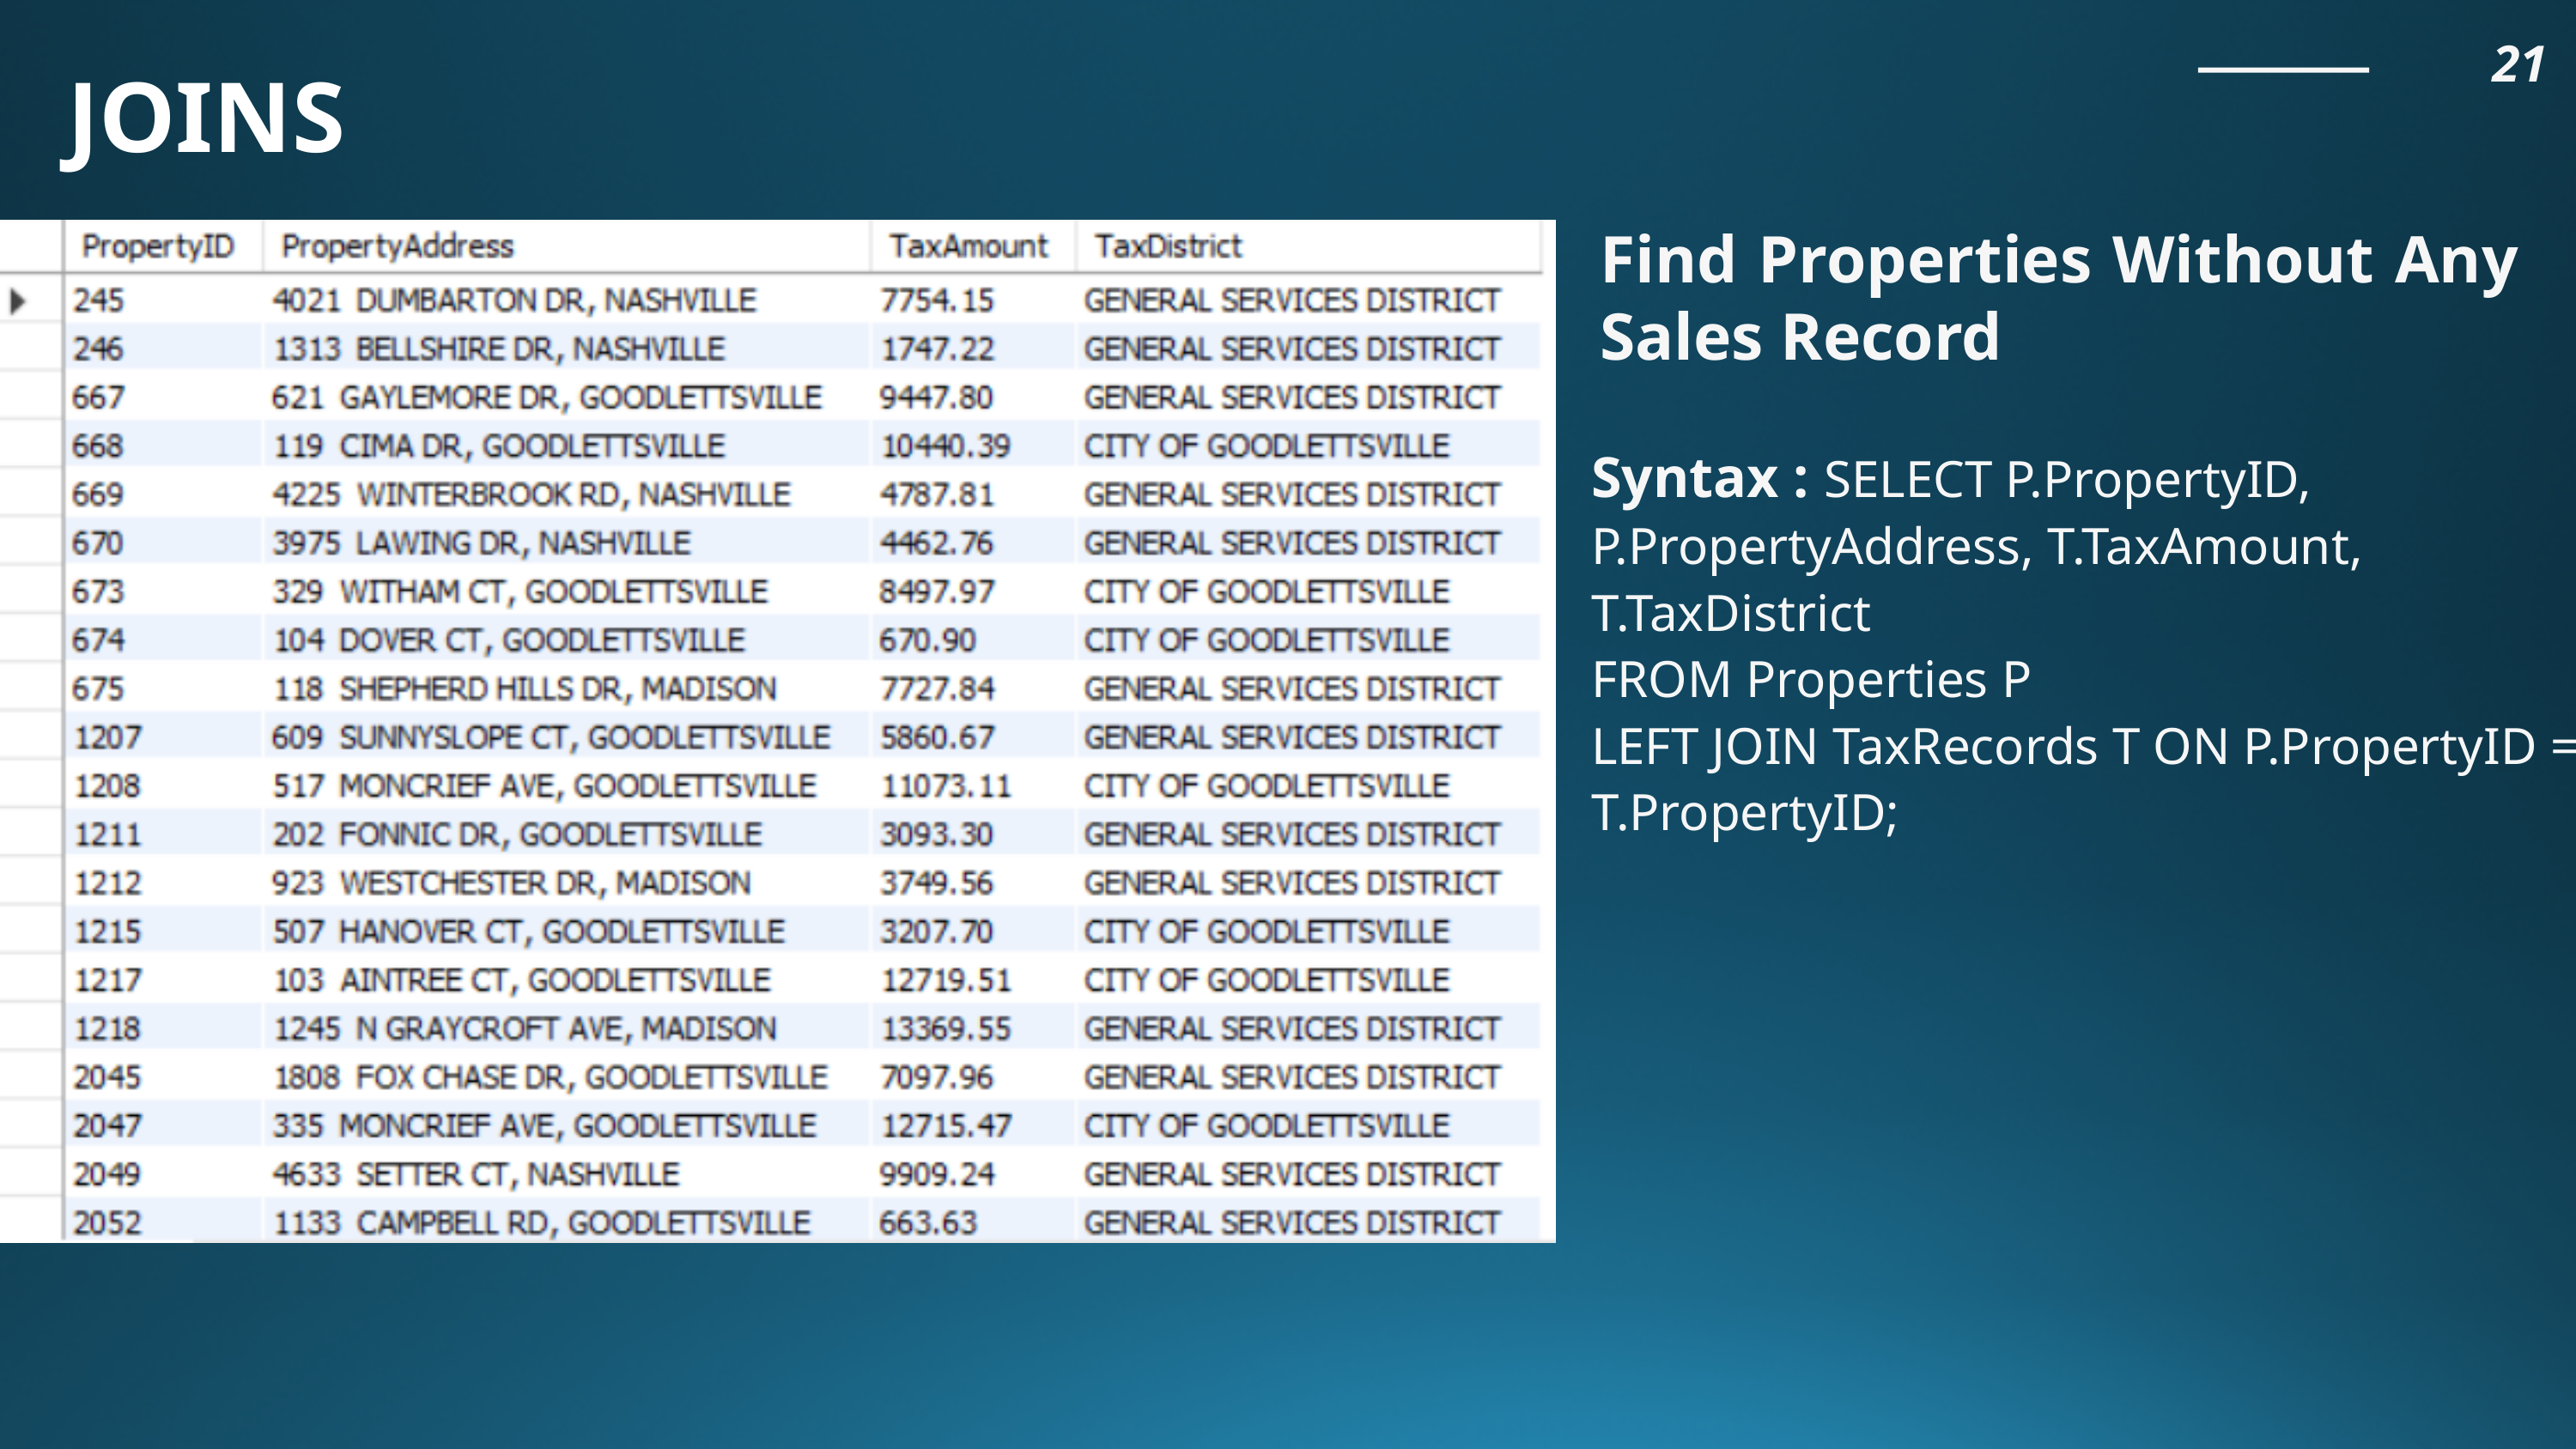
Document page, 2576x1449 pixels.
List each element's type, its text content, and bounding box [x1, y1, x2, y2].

text_box JOINS [33, 33, 380, 172]
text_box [2197, 47, 2548, 95]
picture [0, 0, 2576, 1449]
text_box [0, 220, 1556, 1243]
text_box Find Properties Without Any Sales Record [1600, 218, 2519, 373]
text_box Syntax : SELECT P.PropertyID, P.PropertyAddress, T.TaxAmount, T.TaxDistrict FROM Properties P LEFT JOIN TaxRecords T ON P.PropertyID = T.PropertyID; [1591, 441, 2576, 974]
